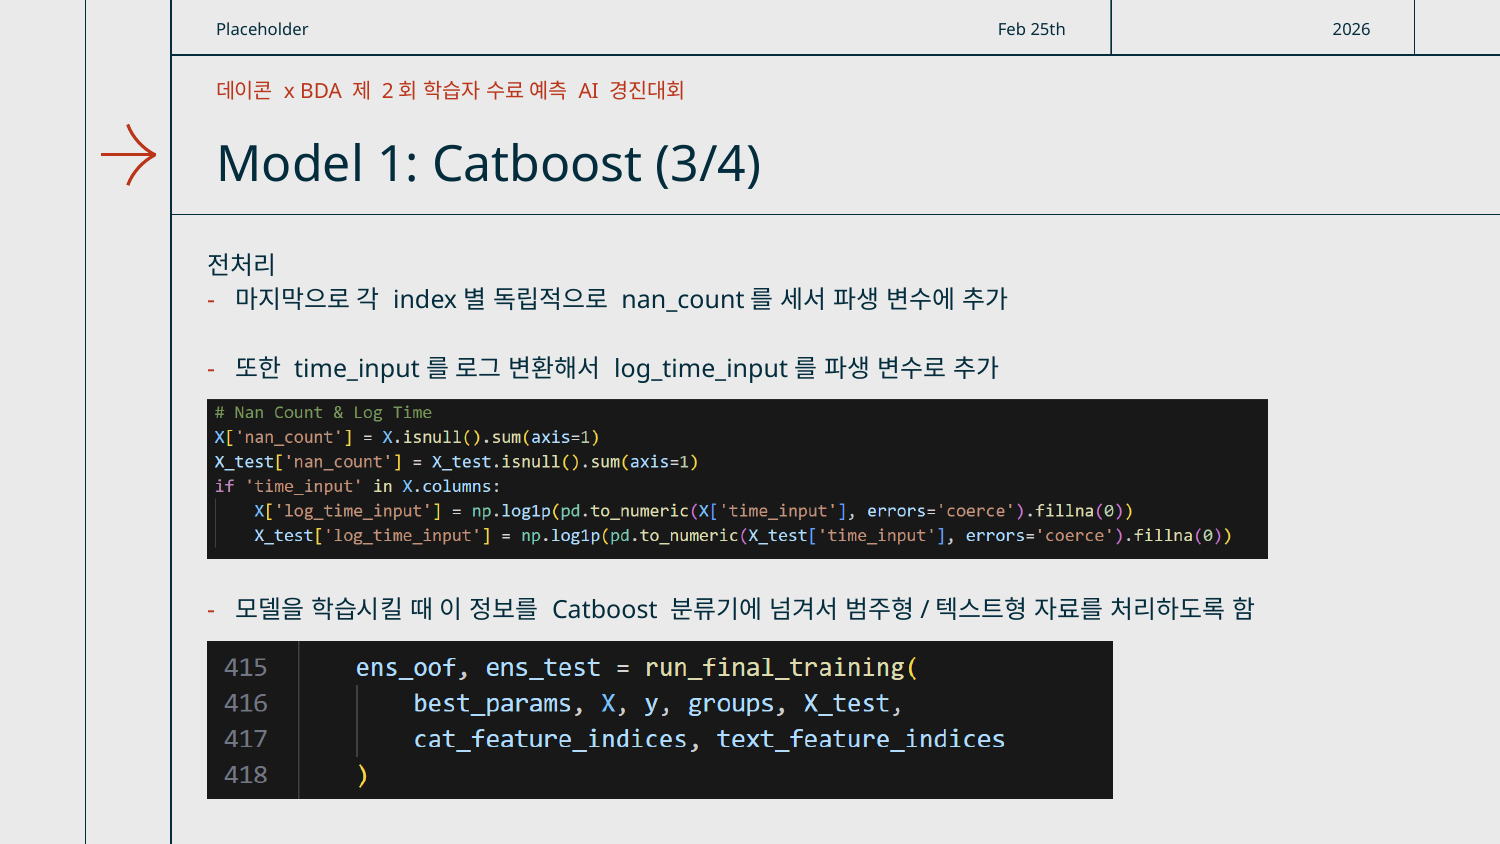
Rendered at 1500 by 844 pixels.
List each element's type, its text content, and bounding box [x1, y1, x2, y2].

title Model 1: Catboost (3/4) [176, 109, 1415, 213]
subtitle Placeholder [172, 0, 652, 54]
list 전처리 마지막으로 각 index별 독립적으로 nan_count를 세서 파생 변수에 추가 또한 time_input를 로그 변환해서 log_time_input를 파생 변수로 추가 모델을 학습시킬 때 이 정보를 Catboost 분류기에 넘겨서 범주형/텍스트형 자료를 처리하도록 함 [207, 245, 1379, 735]
subtitle Feb 25th [670, 0, 1111, 54]
picture [206, 641, 1113, 799]
subtitle 2026 [1112, 0, 1416, 54]
picture [206, 399, 1269, 559]
subtitle 데이콘 x BDA 제 2회 학습자 수료 예측 AI 경진대회 [176, 64, 1022, 110]
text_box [97, 127, 159, 183]
